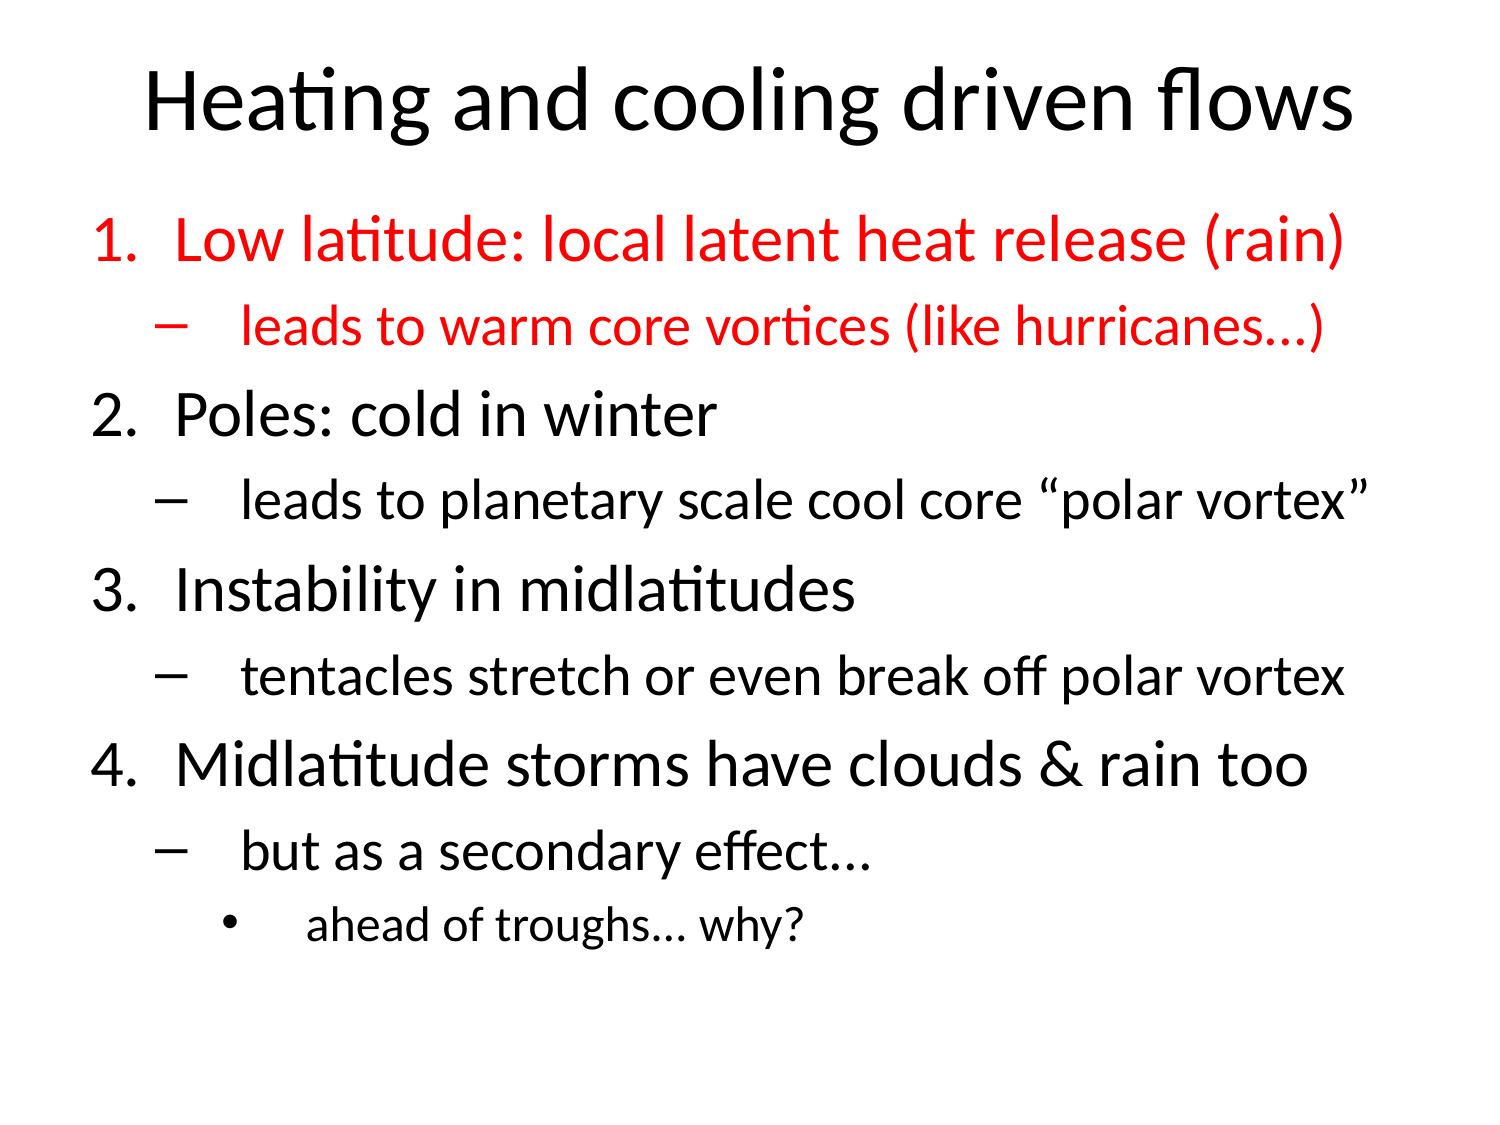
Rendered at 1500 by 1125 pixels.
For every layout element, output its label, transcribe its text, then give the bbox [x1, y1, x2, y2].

title Heating and cooling driven flows [75, 0, 1425, 187]
list Low latitude: local latent heat release (rain) leads to warm core vortices (like hurricanes...) Poles: cold in winter leads to planetary scale cool core “polar vortex” Instability in midlatitudes tentacles stretch or even break off polar vortex Midlatitude storms have clouds & rain too but as a secondary effect... ahead of troughs... why? [75, 187, 1425, 1073]
